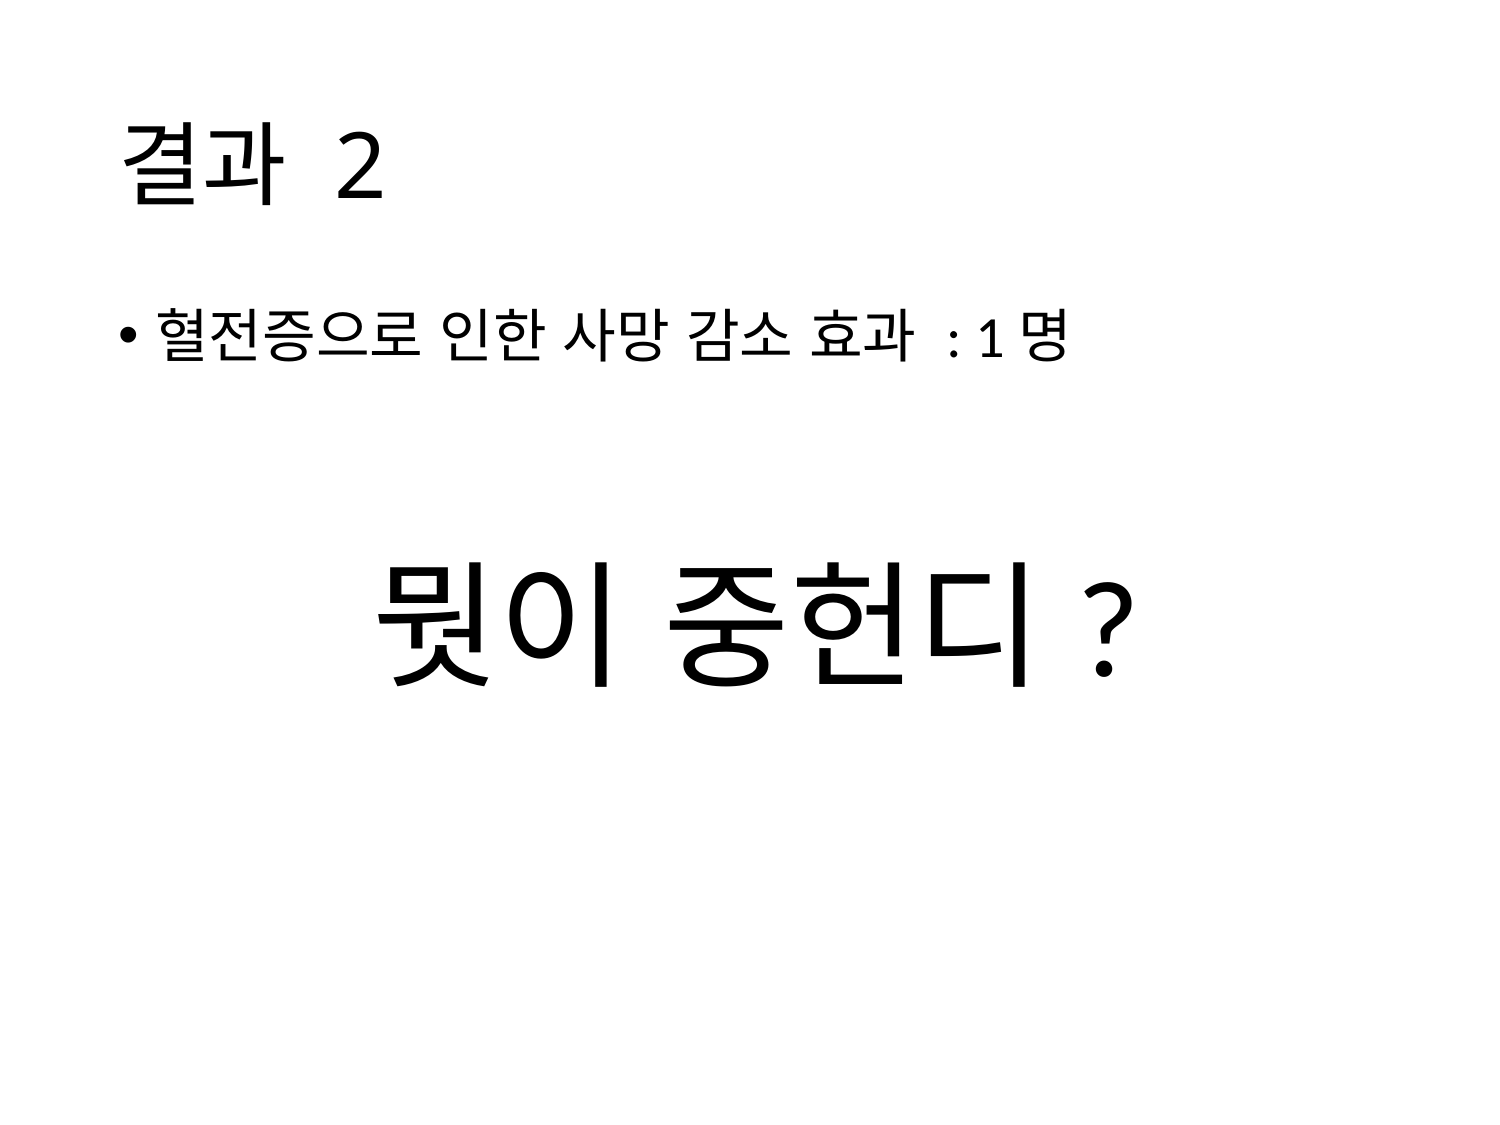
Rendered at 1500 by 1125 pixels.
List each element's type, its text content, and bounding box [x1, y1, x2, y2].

title 결과 2 [103, 59, 1397, 278]
text_box 뭣이 중헌디? [357, 531, 1143, 712]
list 혈전증으로 인한 사망 감소 효과 : 1명 [103, 299, 1397, 1014]
